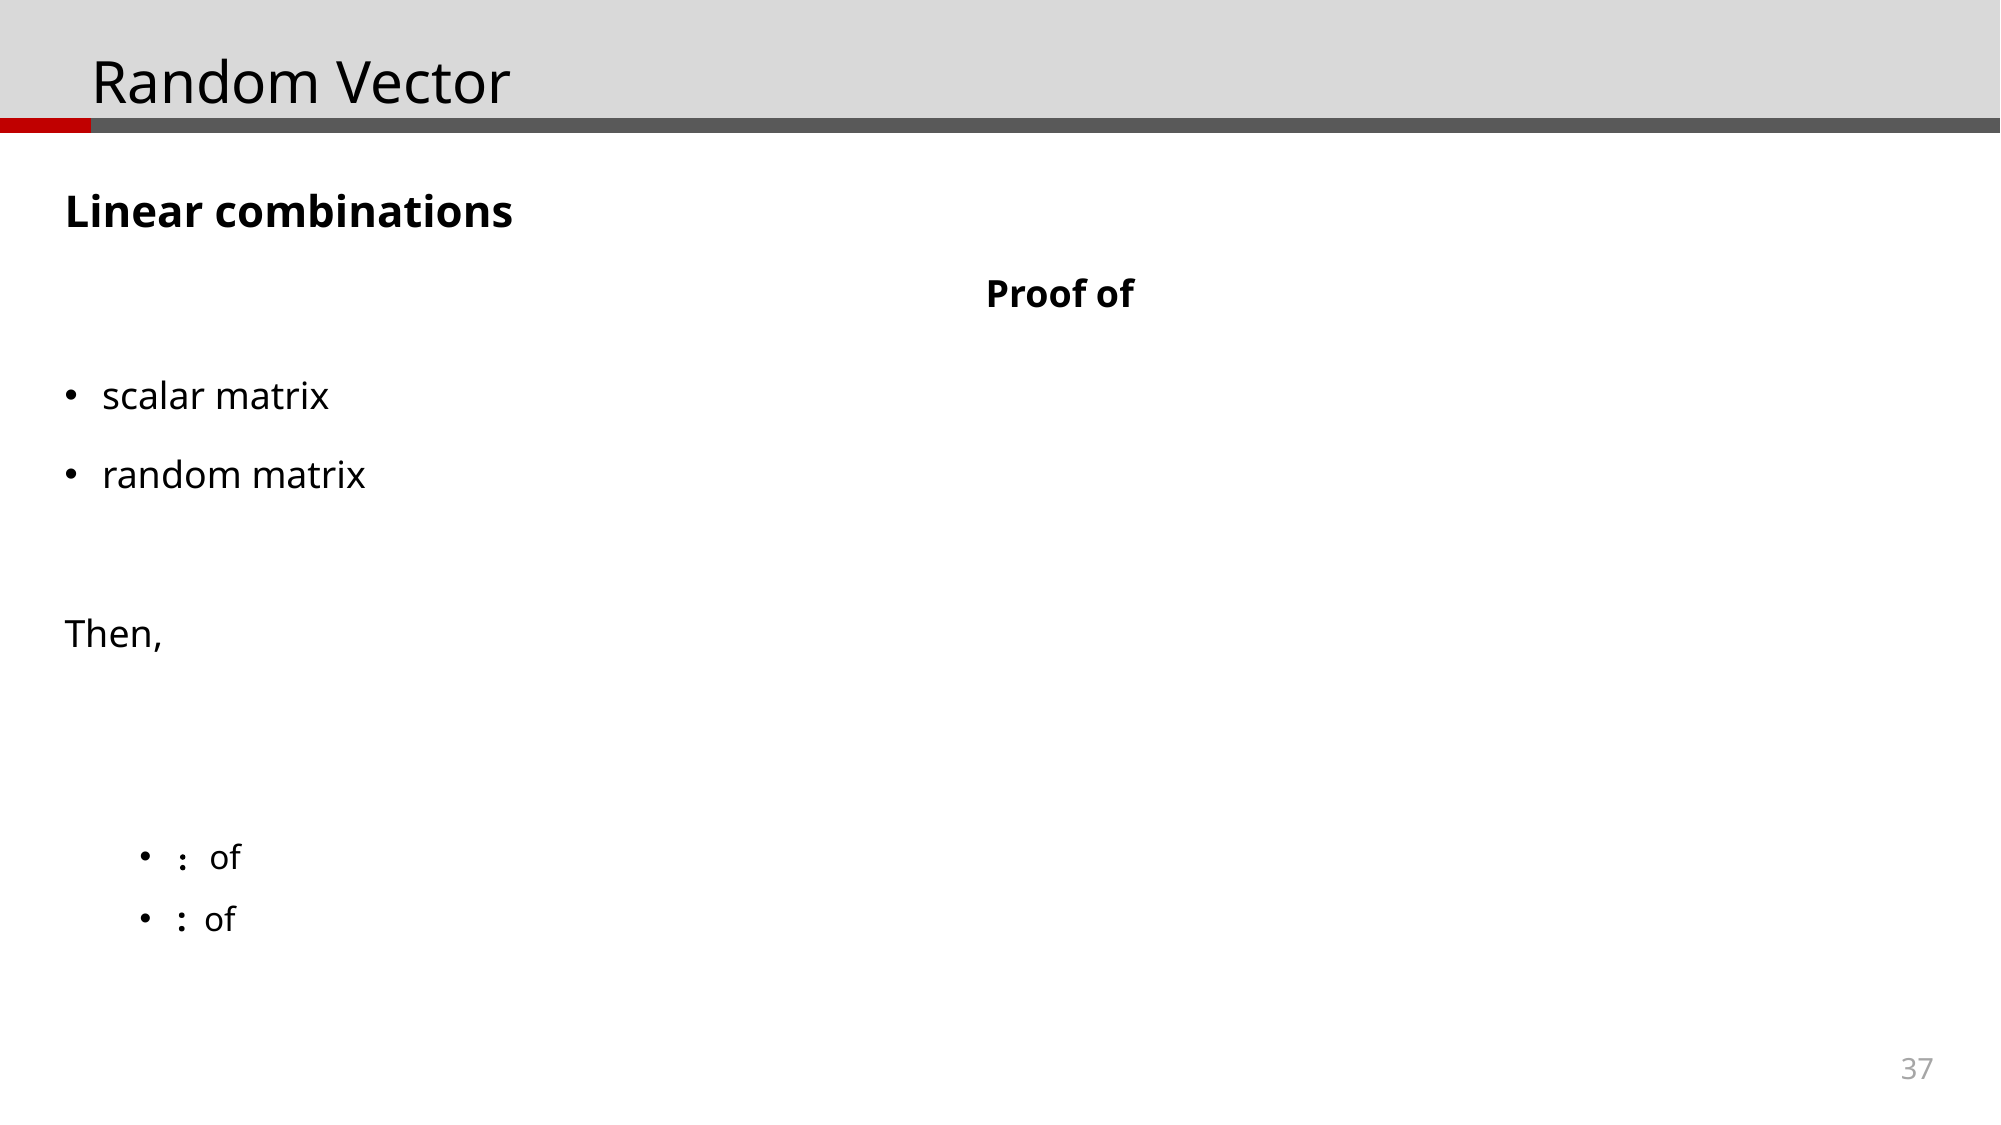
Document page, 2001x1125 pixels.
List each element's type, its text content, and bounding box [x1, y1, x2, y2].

title Random Vector [91, 0, 1949, 115]
slide_number 37 [1618, 1042, 1949, 1103]
list Linear combinations [49, 181, 1949, 242]
